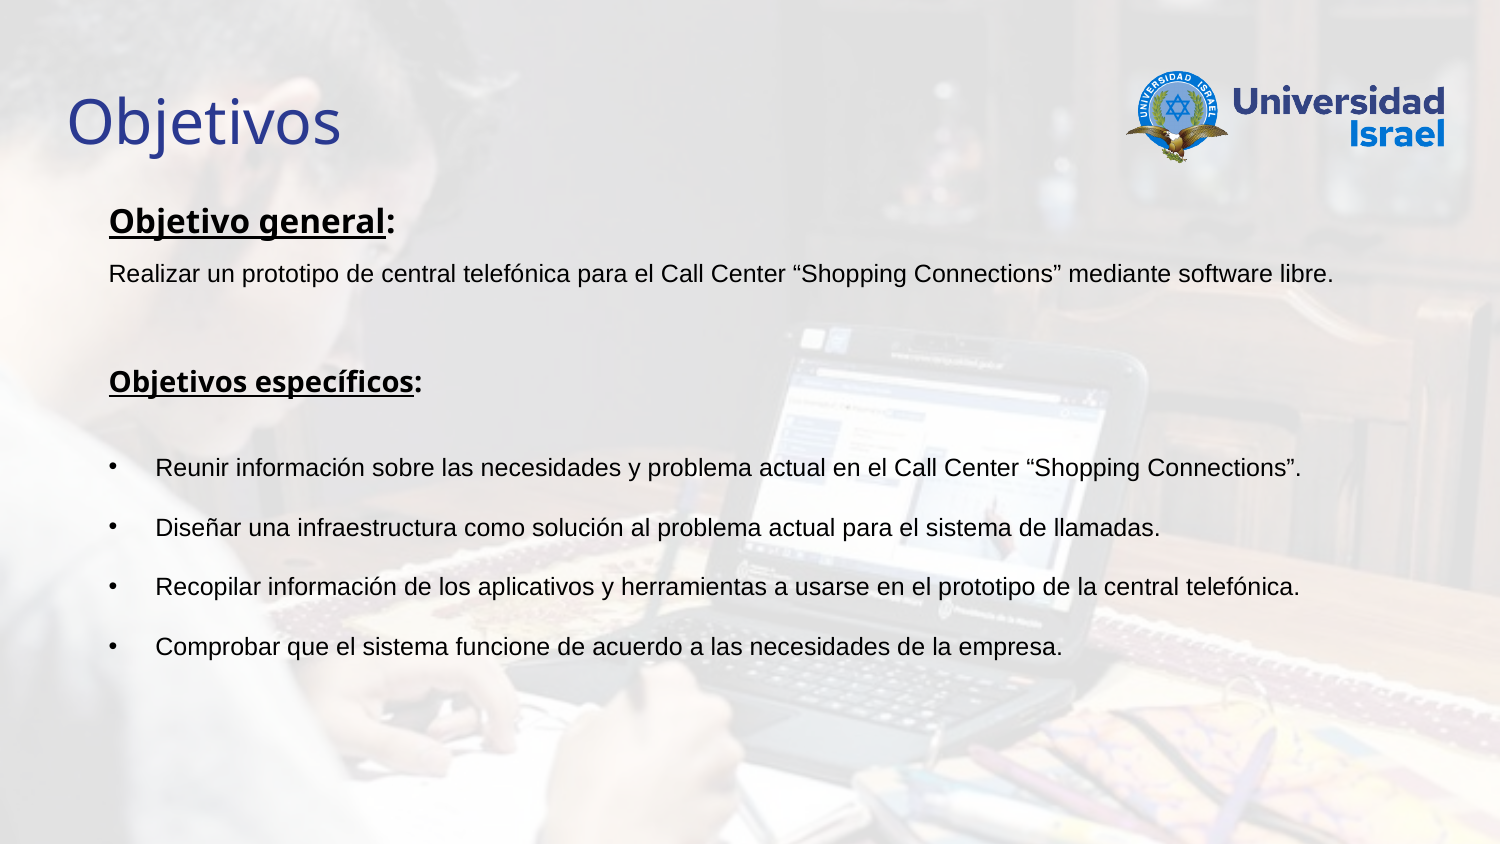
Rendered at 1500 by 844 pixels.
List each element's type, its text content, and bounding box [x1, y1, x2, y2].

text_box Objetivo general: Realizar un prototipo de central telefónica para el Call Center “Shopping Connections” mediante software libre. Objetivos específicos: Reunir información sobre las necesidades y problema actual en el Call Center “Shopping Connections”. Diseñar una infraestructura como solución al problema actual para el sistema de llamadas. Recopilar información de los aplicativos y herramientas a usarse en el prototipo de la central telefónica. Comprobar que el sistema funcione de acuerdo a las necesidades de la empresa. [93, 179, 1396, 760]
title Objetivos [51, 67, 1115, 167]
picture [1120, 67, 1449, 167]
